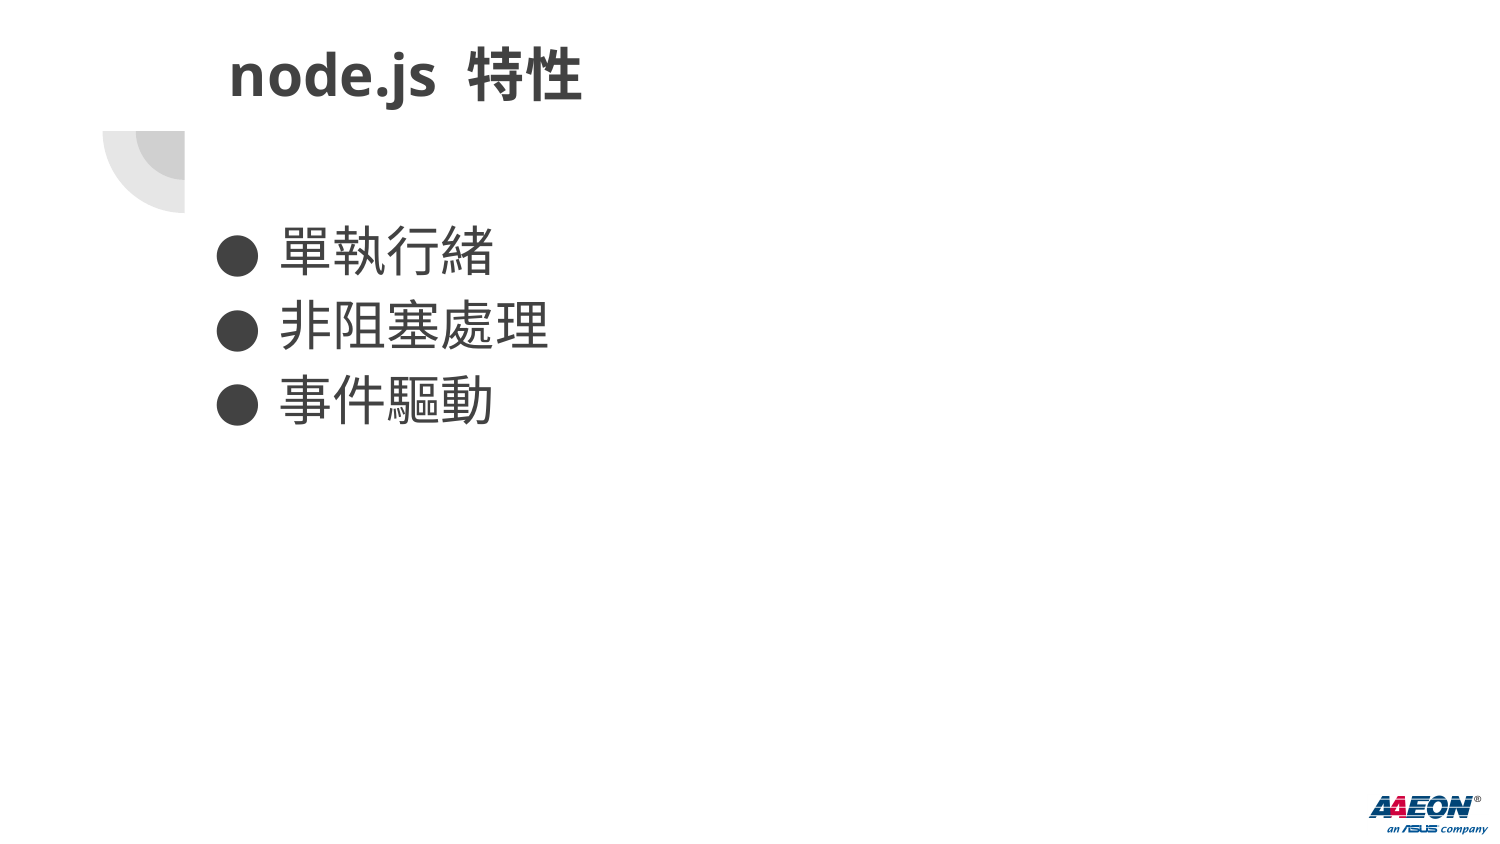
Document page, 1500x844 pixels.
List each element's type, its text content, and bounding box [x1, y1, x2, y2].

picture [1366, 793, 1489, 836]
list 單執行緒 非阻塞處理 事件驅動 [188, 192, 1342, 609]
title node.js 特性 [213, 23, 1368, 188]
